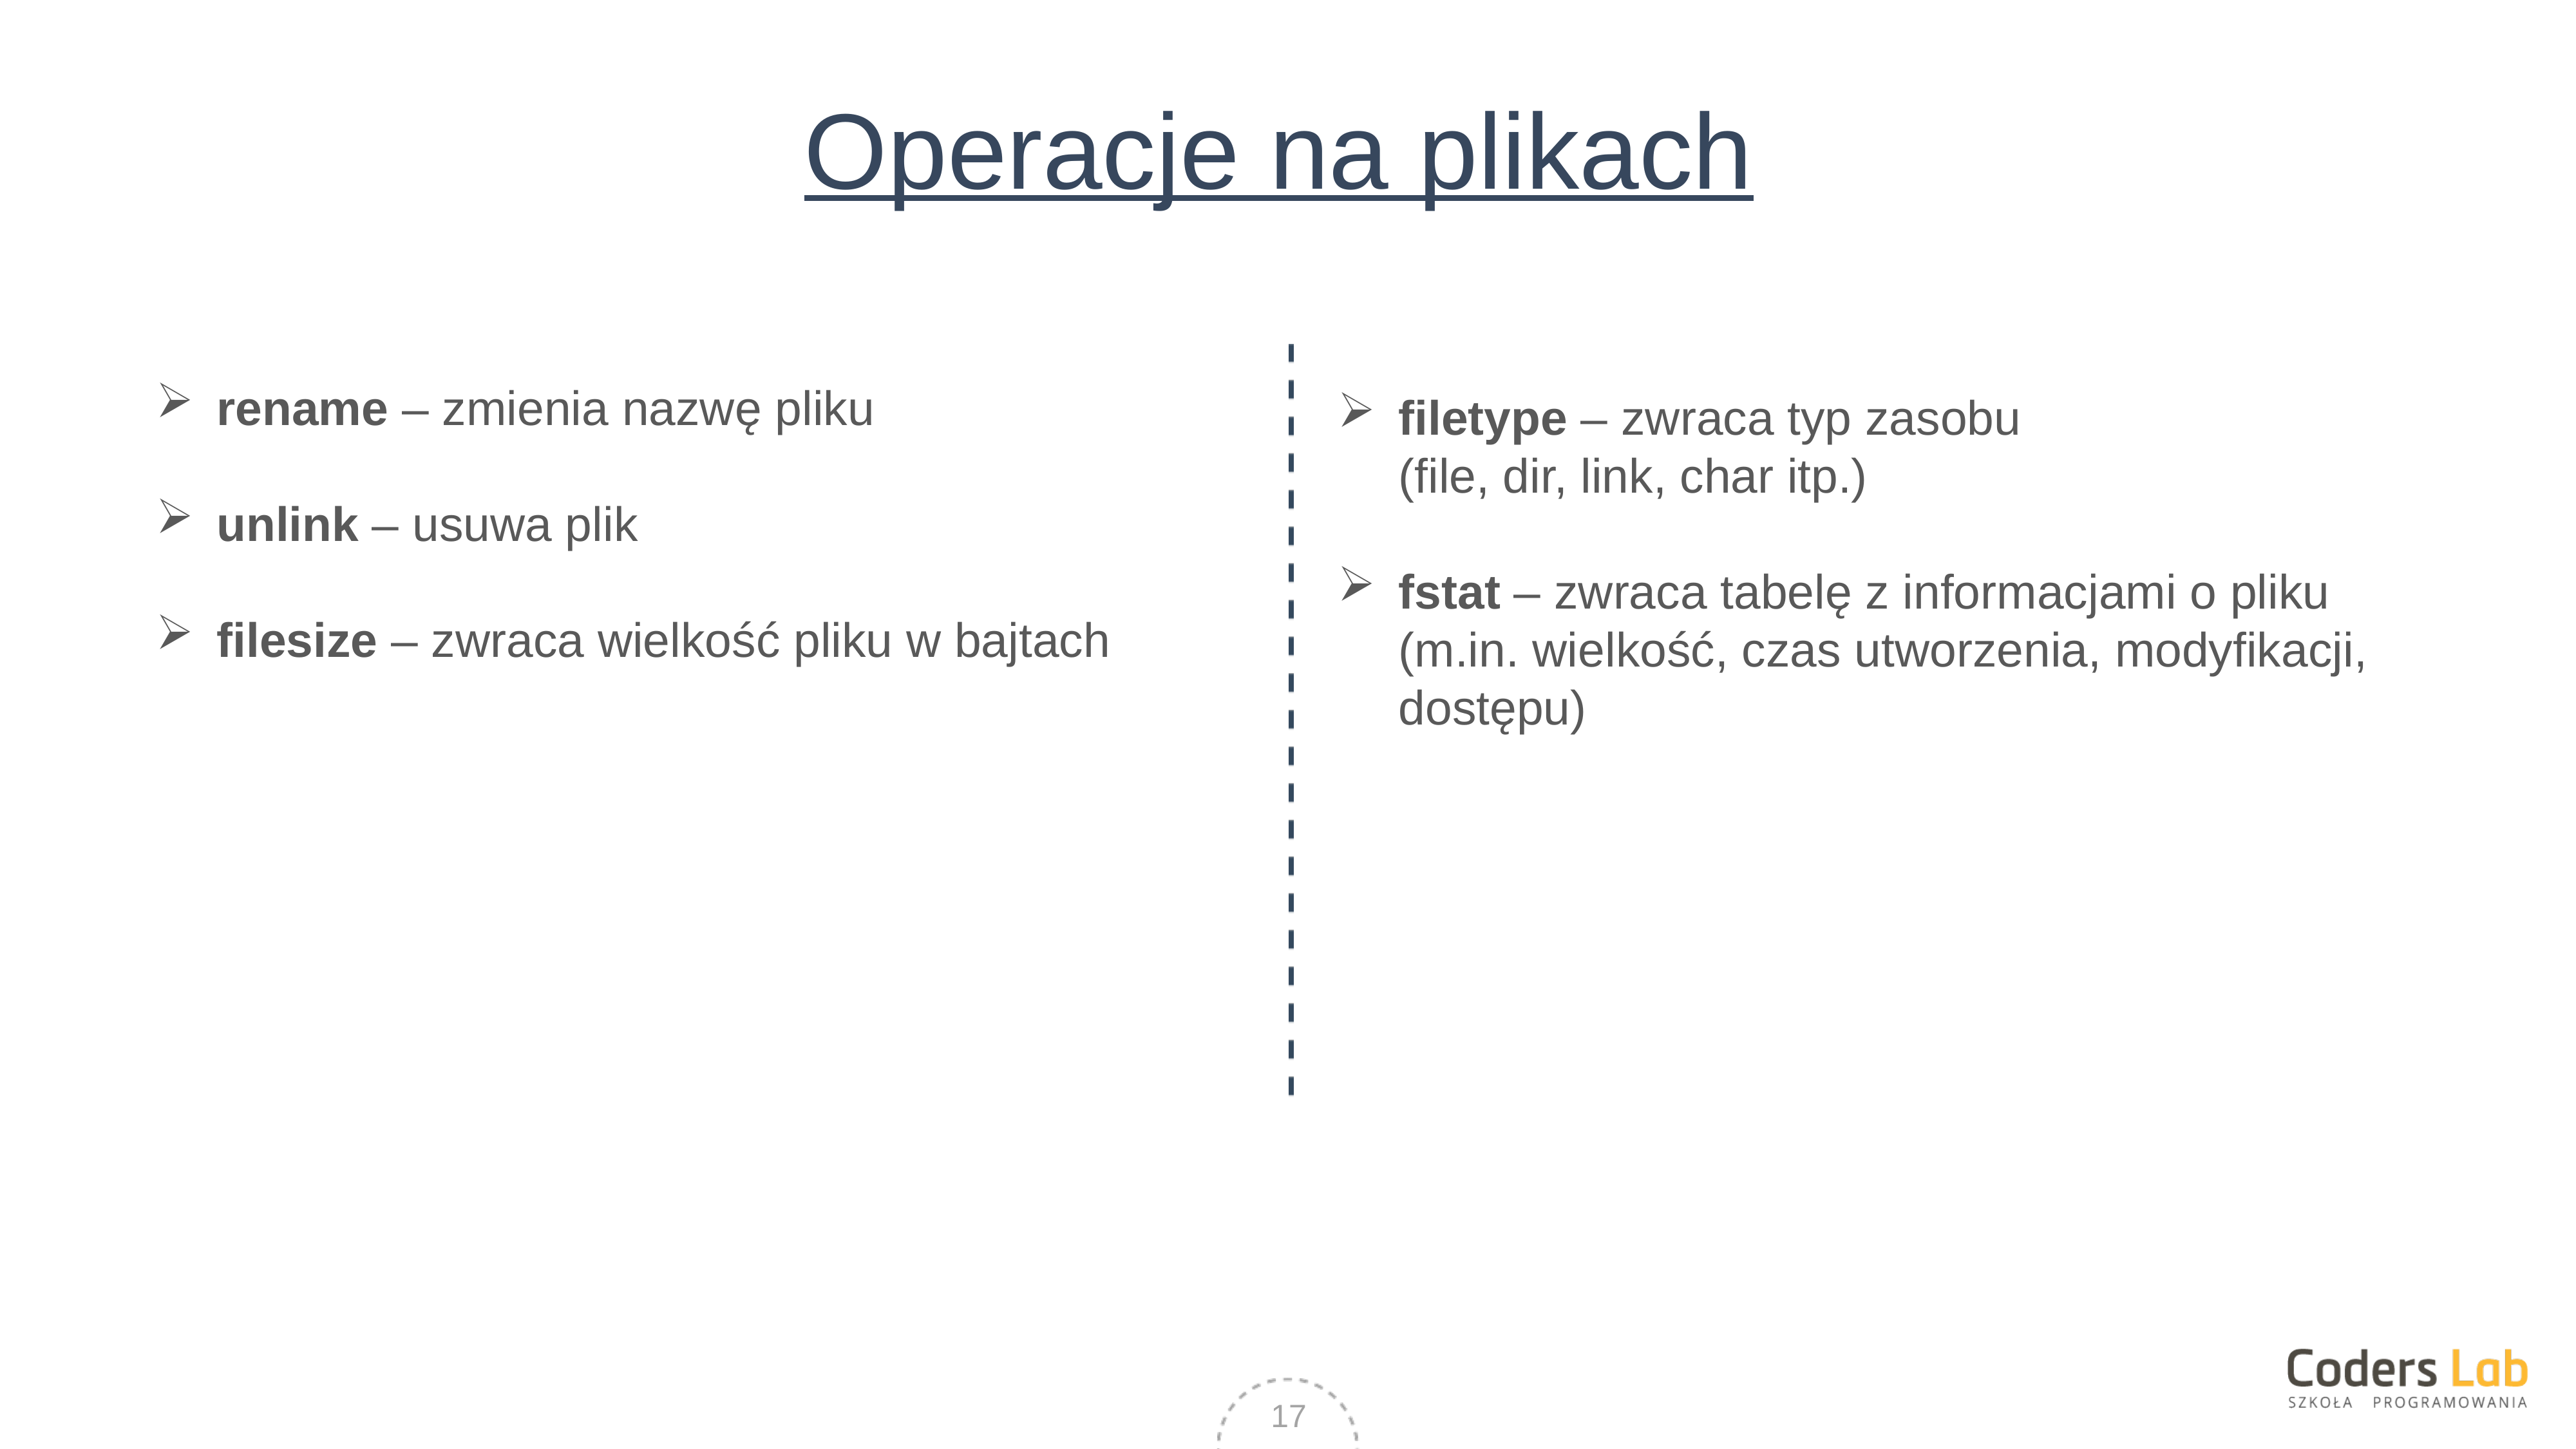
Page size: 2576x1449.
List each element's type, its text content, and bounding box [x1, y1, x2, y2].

picture [1217, 1378, 1359, 1449]
title Operacje na plikach [290, 77, 2269, 208]
picture [1288, 344, 1294, 1103]
text_box filetype – zwraca typ zasobu (file, dir, link, char itp.) fstat – zwraca tabelę z informacjami o pliku (m.in. wielkość, czas utworzenia, modyfikacji, dostępu) [1329, 382, 2425, 740]
picture [2282, 1340, 2533, 1421]
text_box rename – zmienia nazwę pliku unlink – usuwa plik filesize – zwraca wielkość pliku w bajtach [147, 372, 1247, 730]
slide_number 17 [1266, 1395, 1311, 1444]
